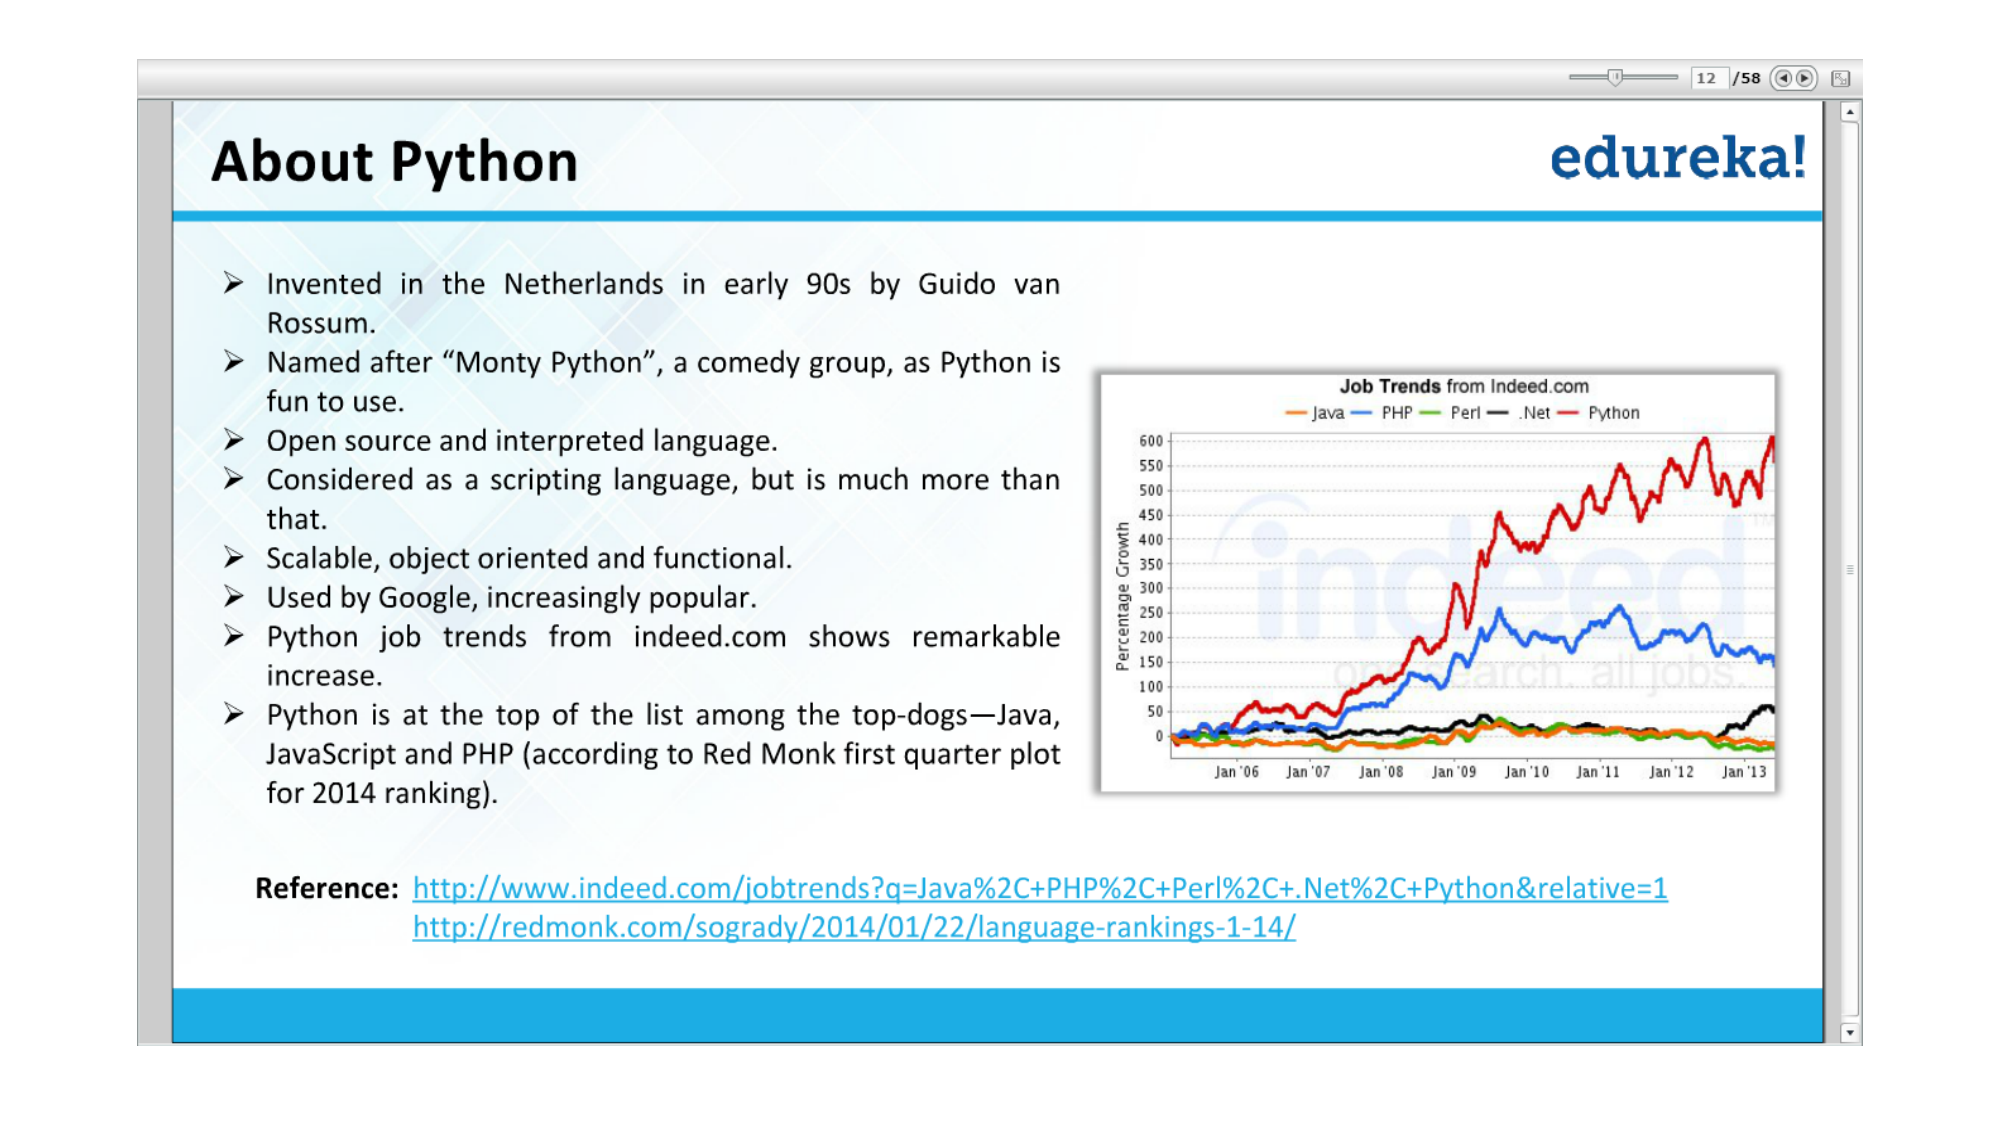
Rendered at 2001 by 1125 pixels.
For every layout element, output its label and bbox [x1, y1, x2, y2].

list [137, 59, 1863, 1046]
